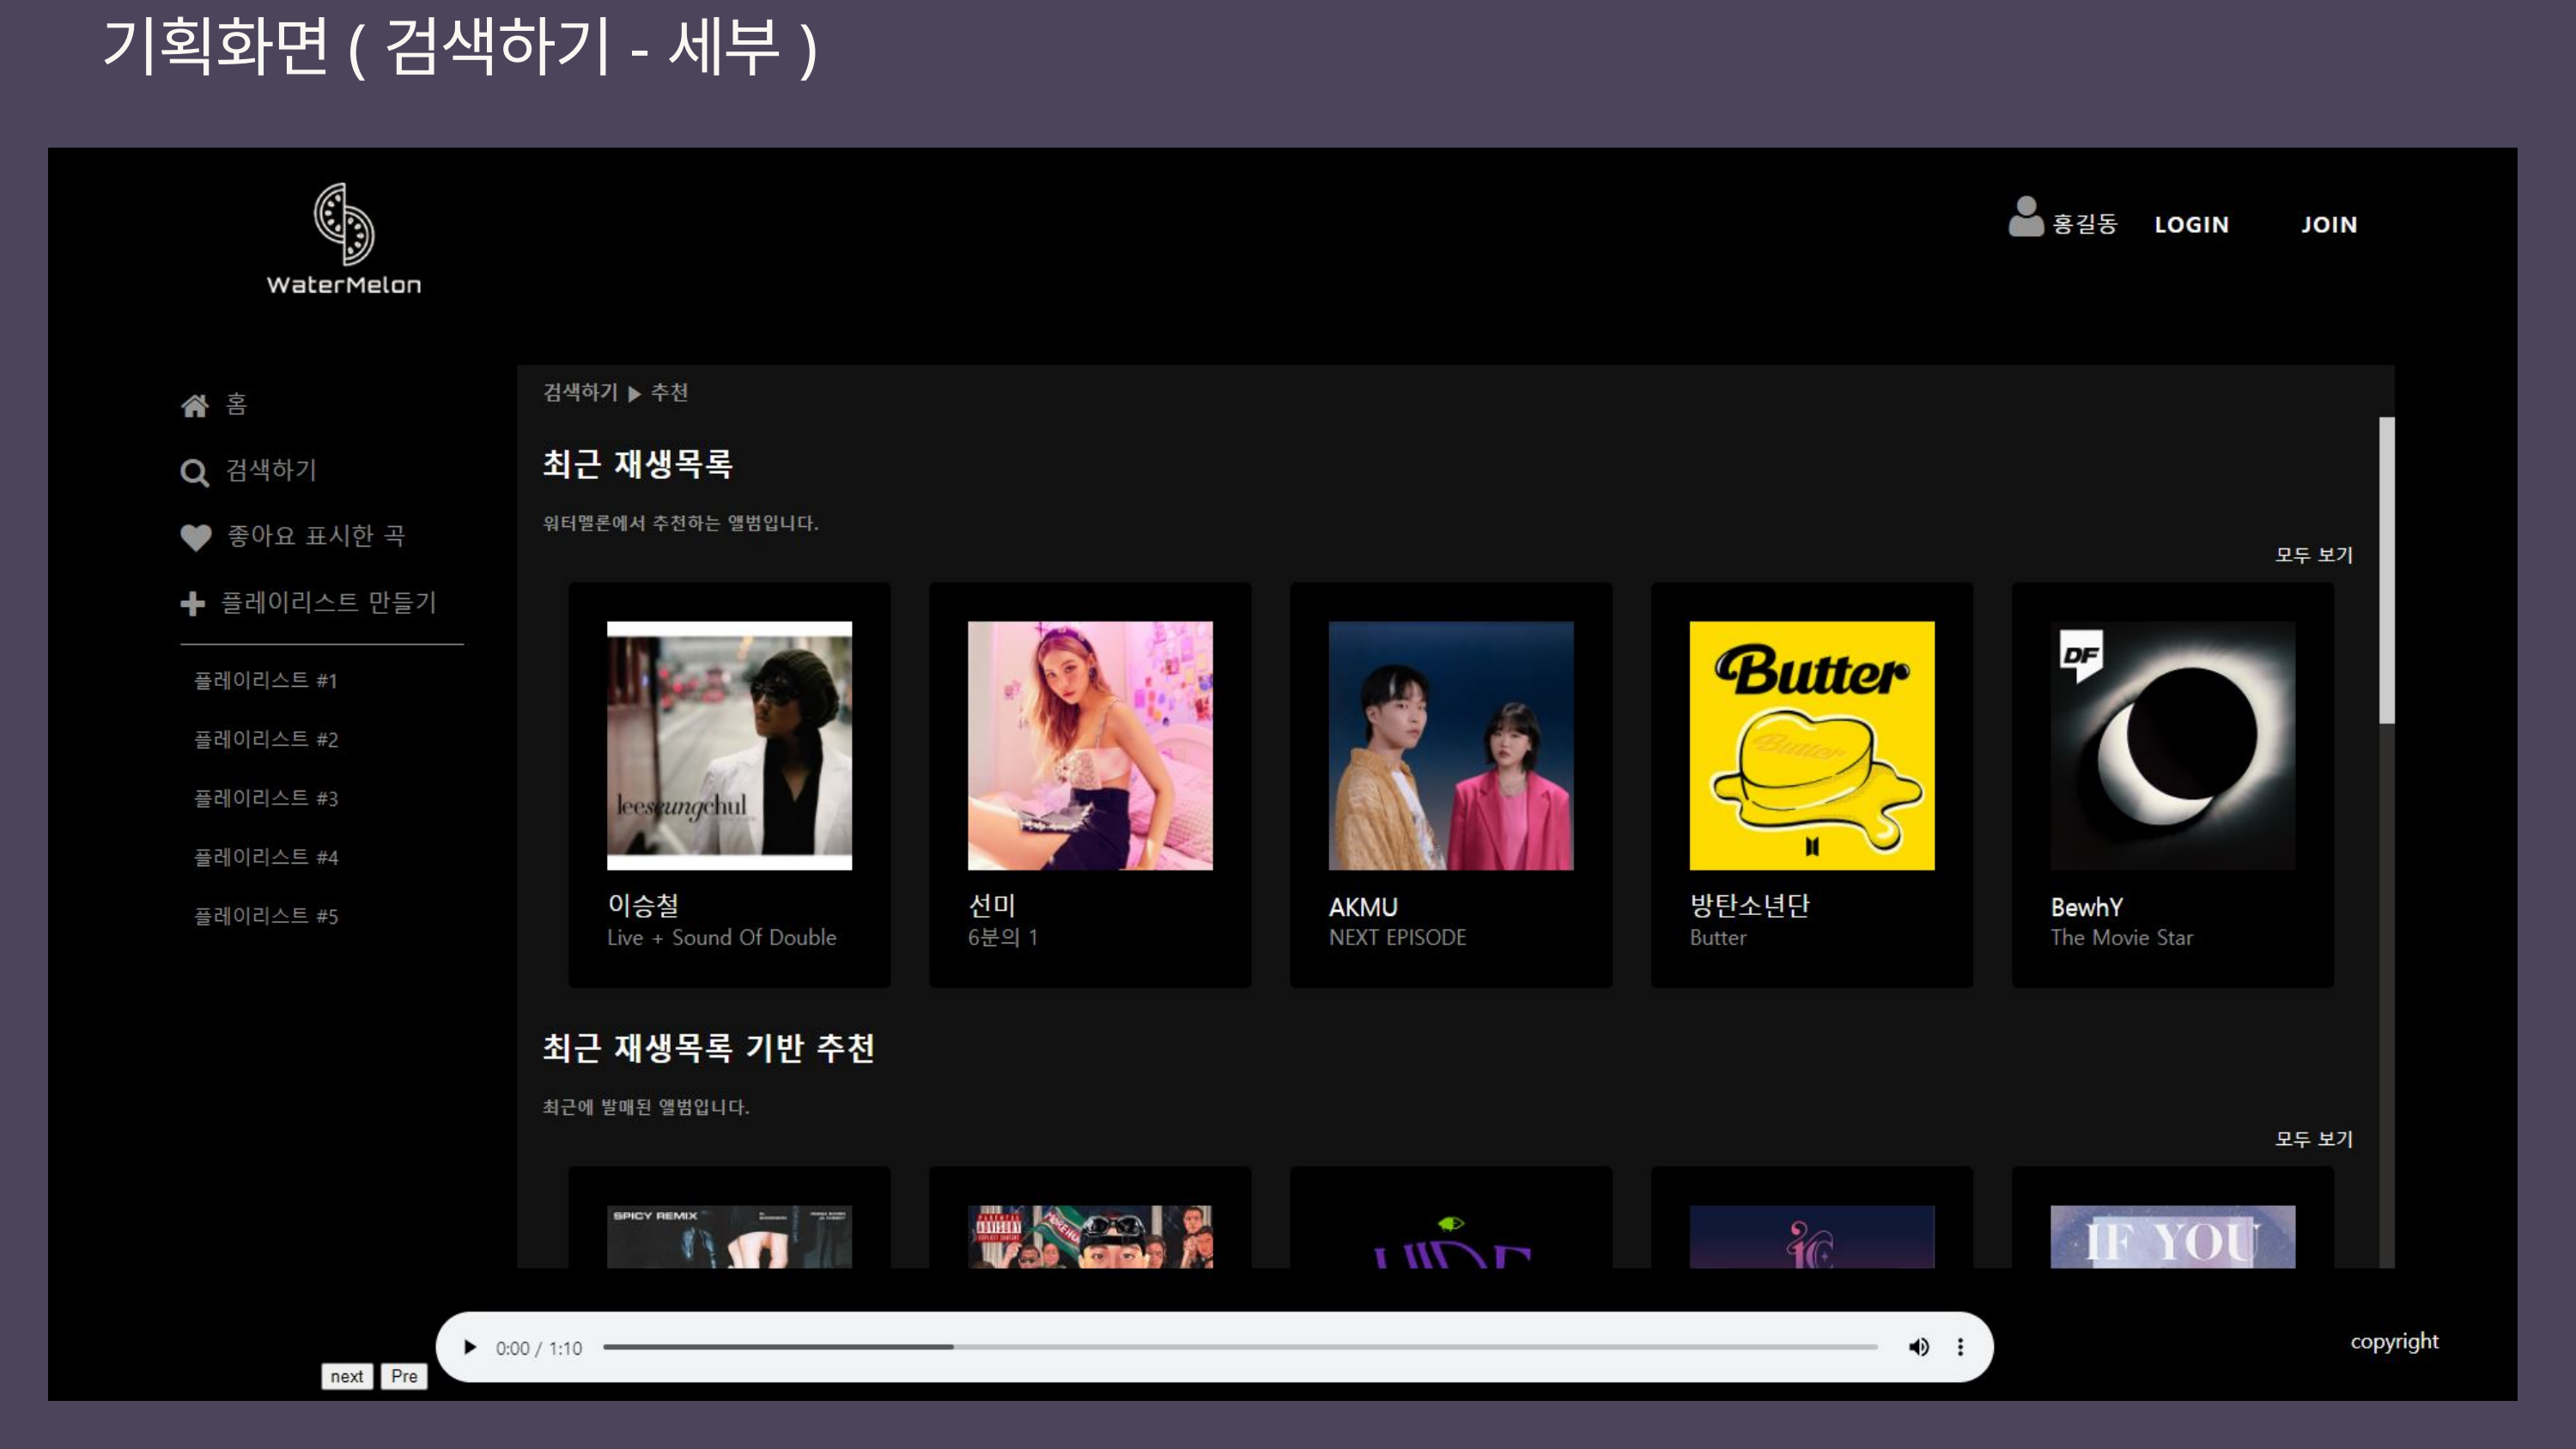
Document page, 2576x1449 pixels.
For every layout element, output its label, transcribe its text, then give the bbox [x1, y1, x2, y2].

picture [48, 148, 2518, 1401]
text_box 기획화면(검색하기-세부) [88, 0, 1181, 137]
